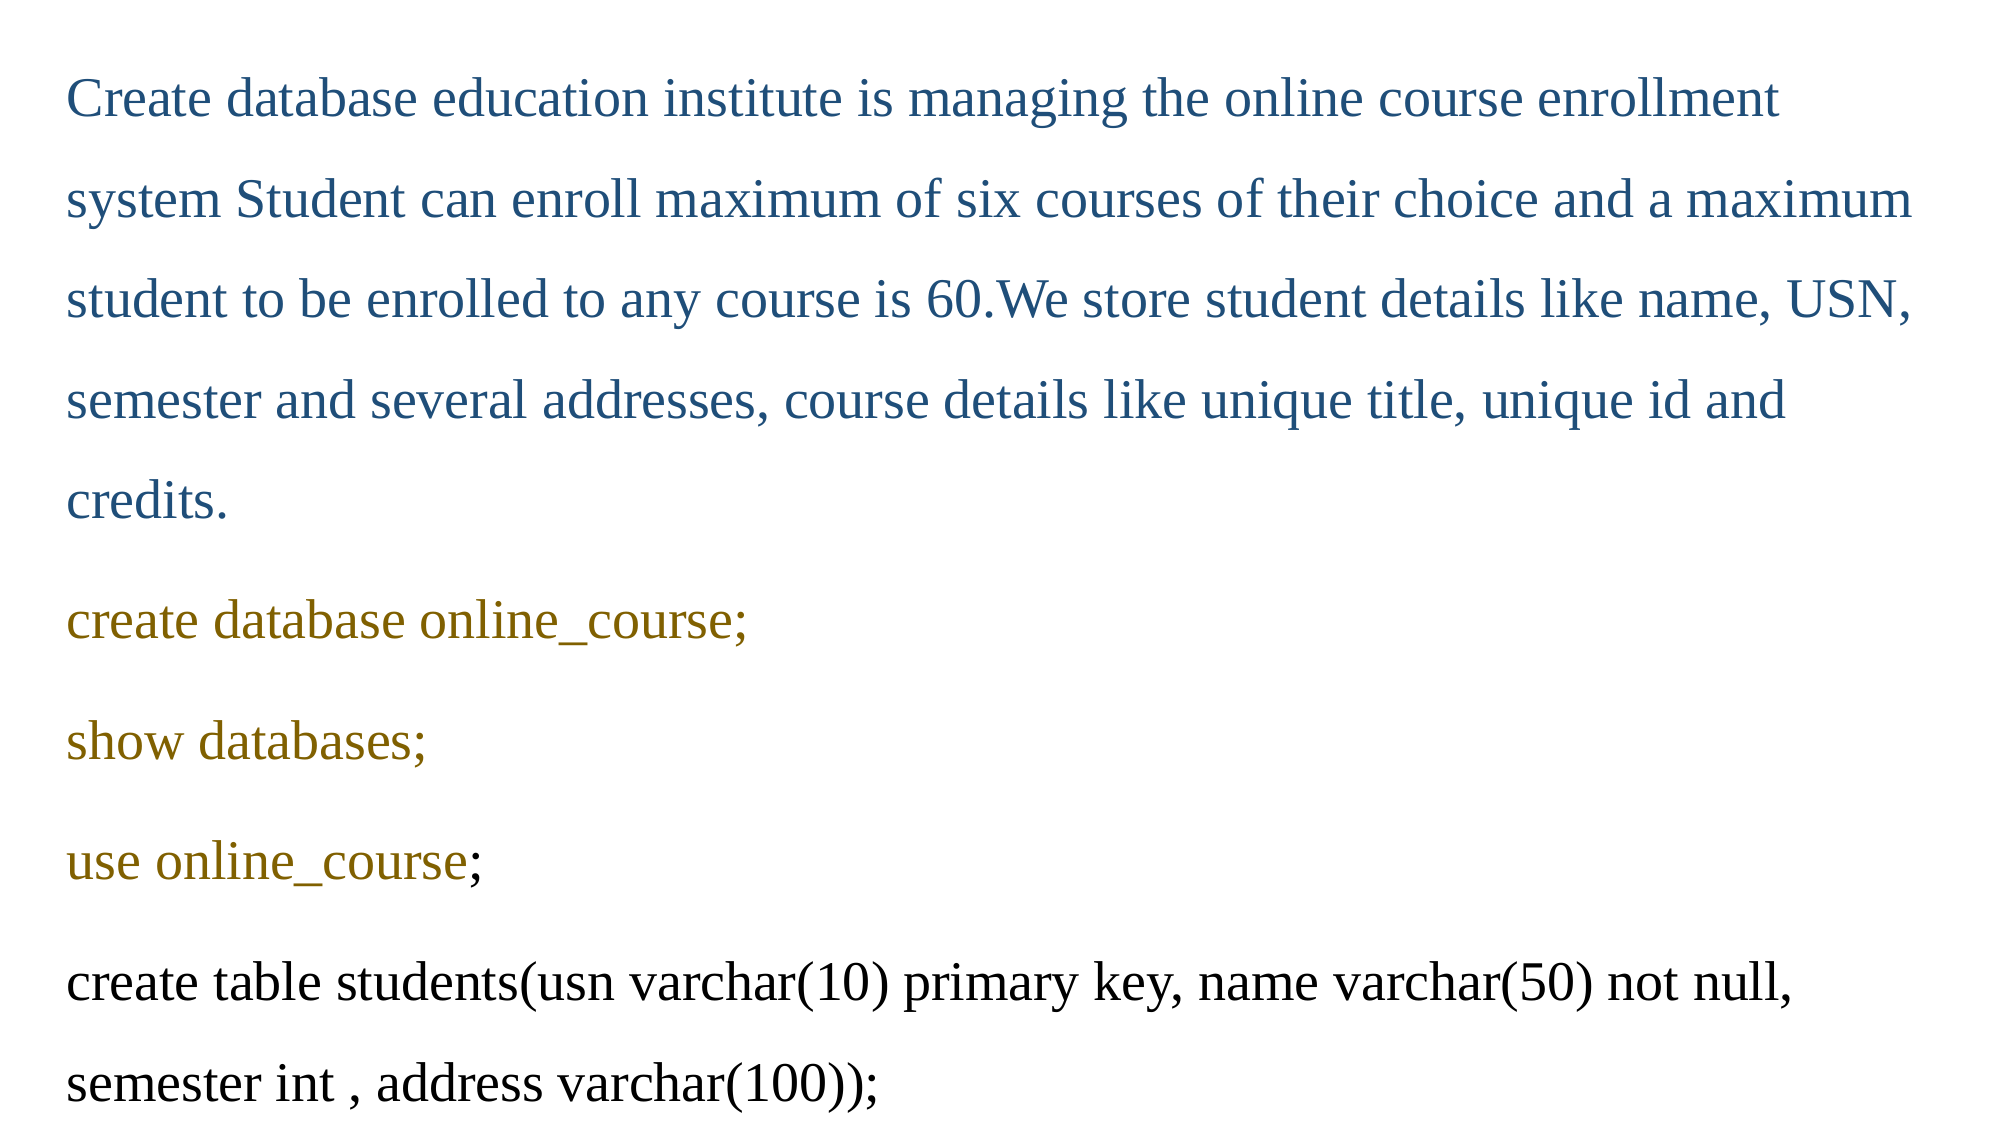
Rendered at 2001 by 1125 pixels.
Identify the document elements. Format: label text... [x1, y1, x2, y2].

list Create database education institute is managing the online course enrollment system Student can enroll maximum of six courses of their choice and a maximum student to be enrolled to any course is 60.We store student details like name, USN, semester and several addresses, course details like unique title, unique id and credits. create database online_course; show databases; use online_course; create table students(usn varchar(10) primary key, name varchar(50) not null, semester int , address varchar(100)); [51, 19, 1934, 1125]
